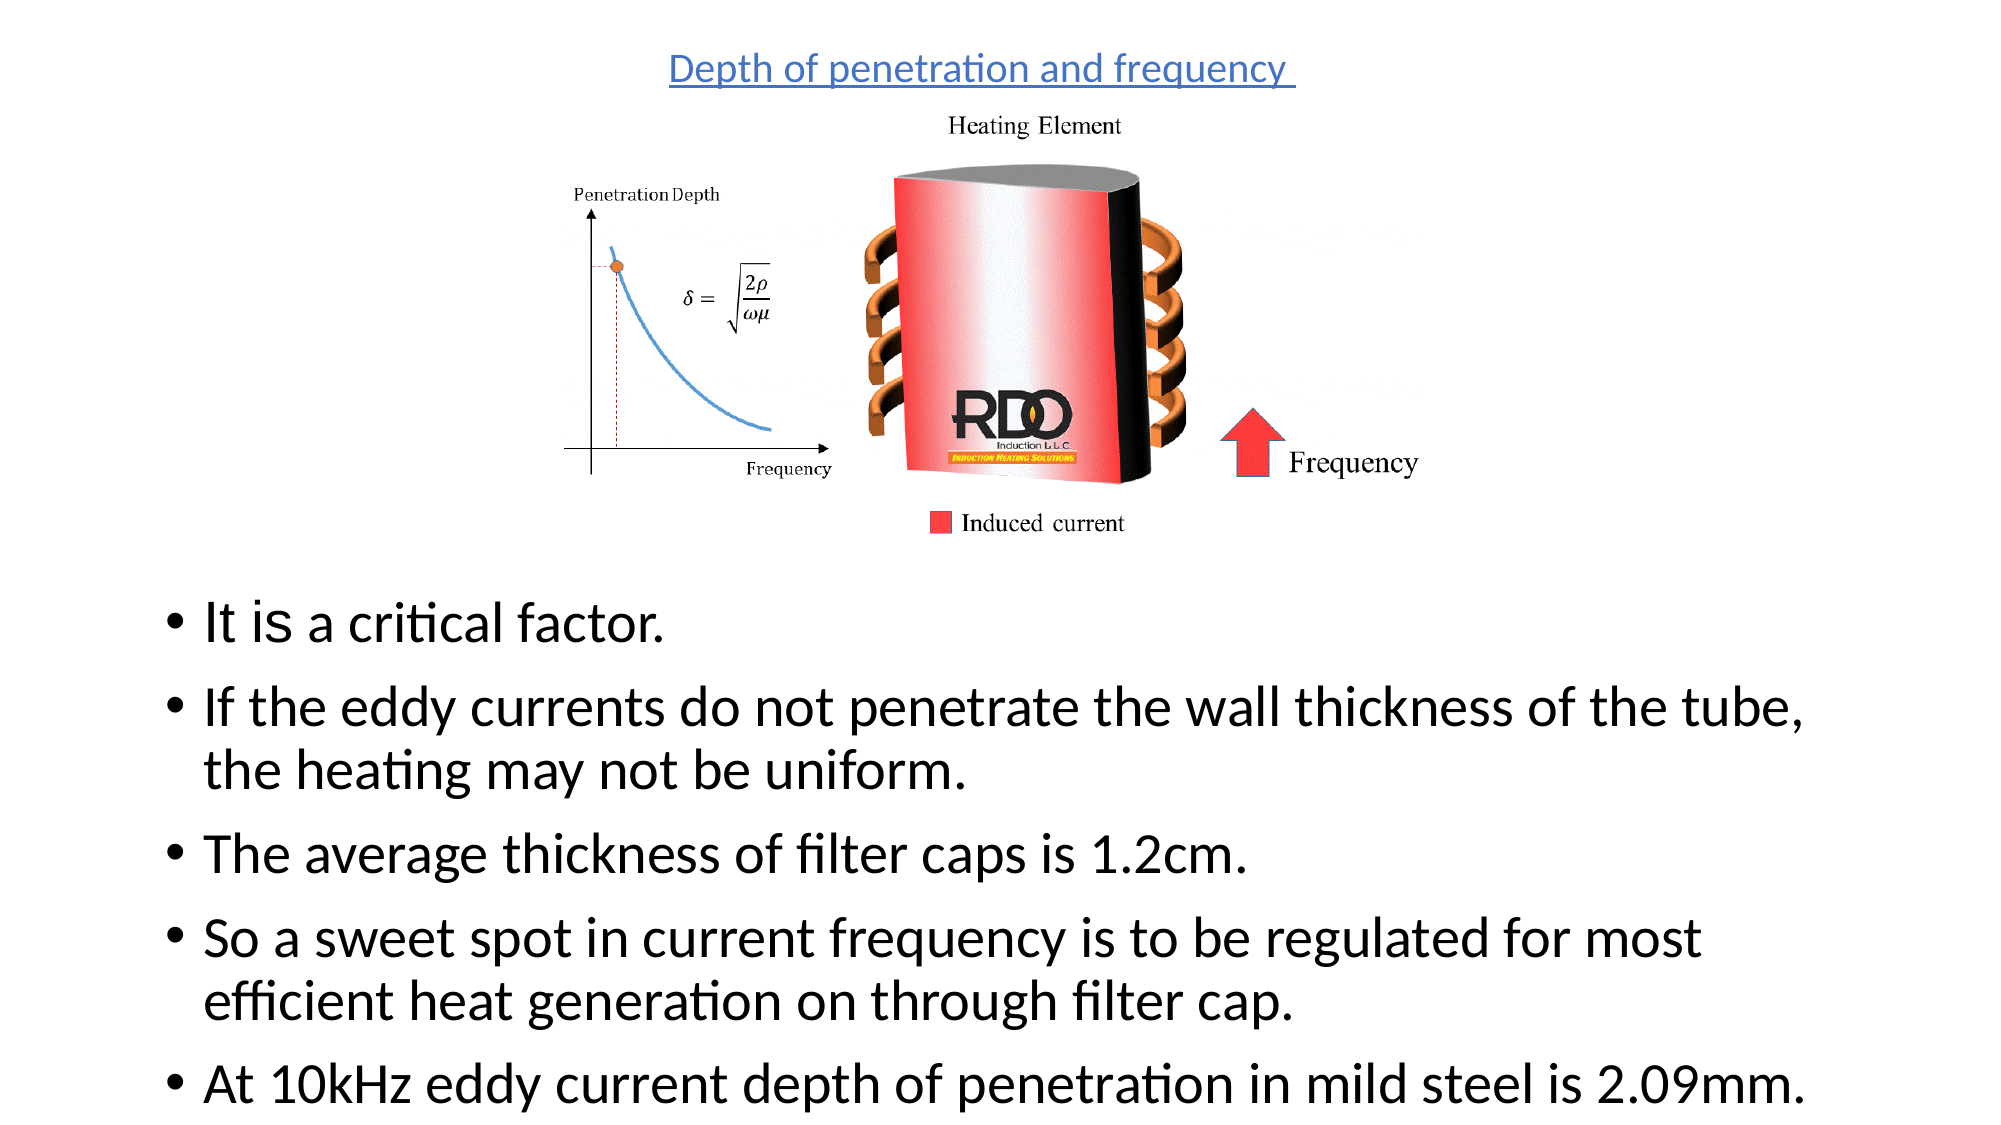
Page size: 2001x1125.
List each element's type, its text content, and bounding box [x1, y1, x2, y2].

title Depth of penetration and frequency [120, 38, 1845, 150]
list It is a critical factor. If the eddy currents do not penetrate the wall thickness of the tube, the heating may not be uniform. The average thickness of filter caps is 1.2cm. So a sweet spot in current frequency is to be regulated for most efficient heat generation on through filter cap. At 10kHz eddy current depth of penetration in mild steel is 2.09mm. [150, 584, 1876, 1125]
picture [561, 111, 1421, 545]
